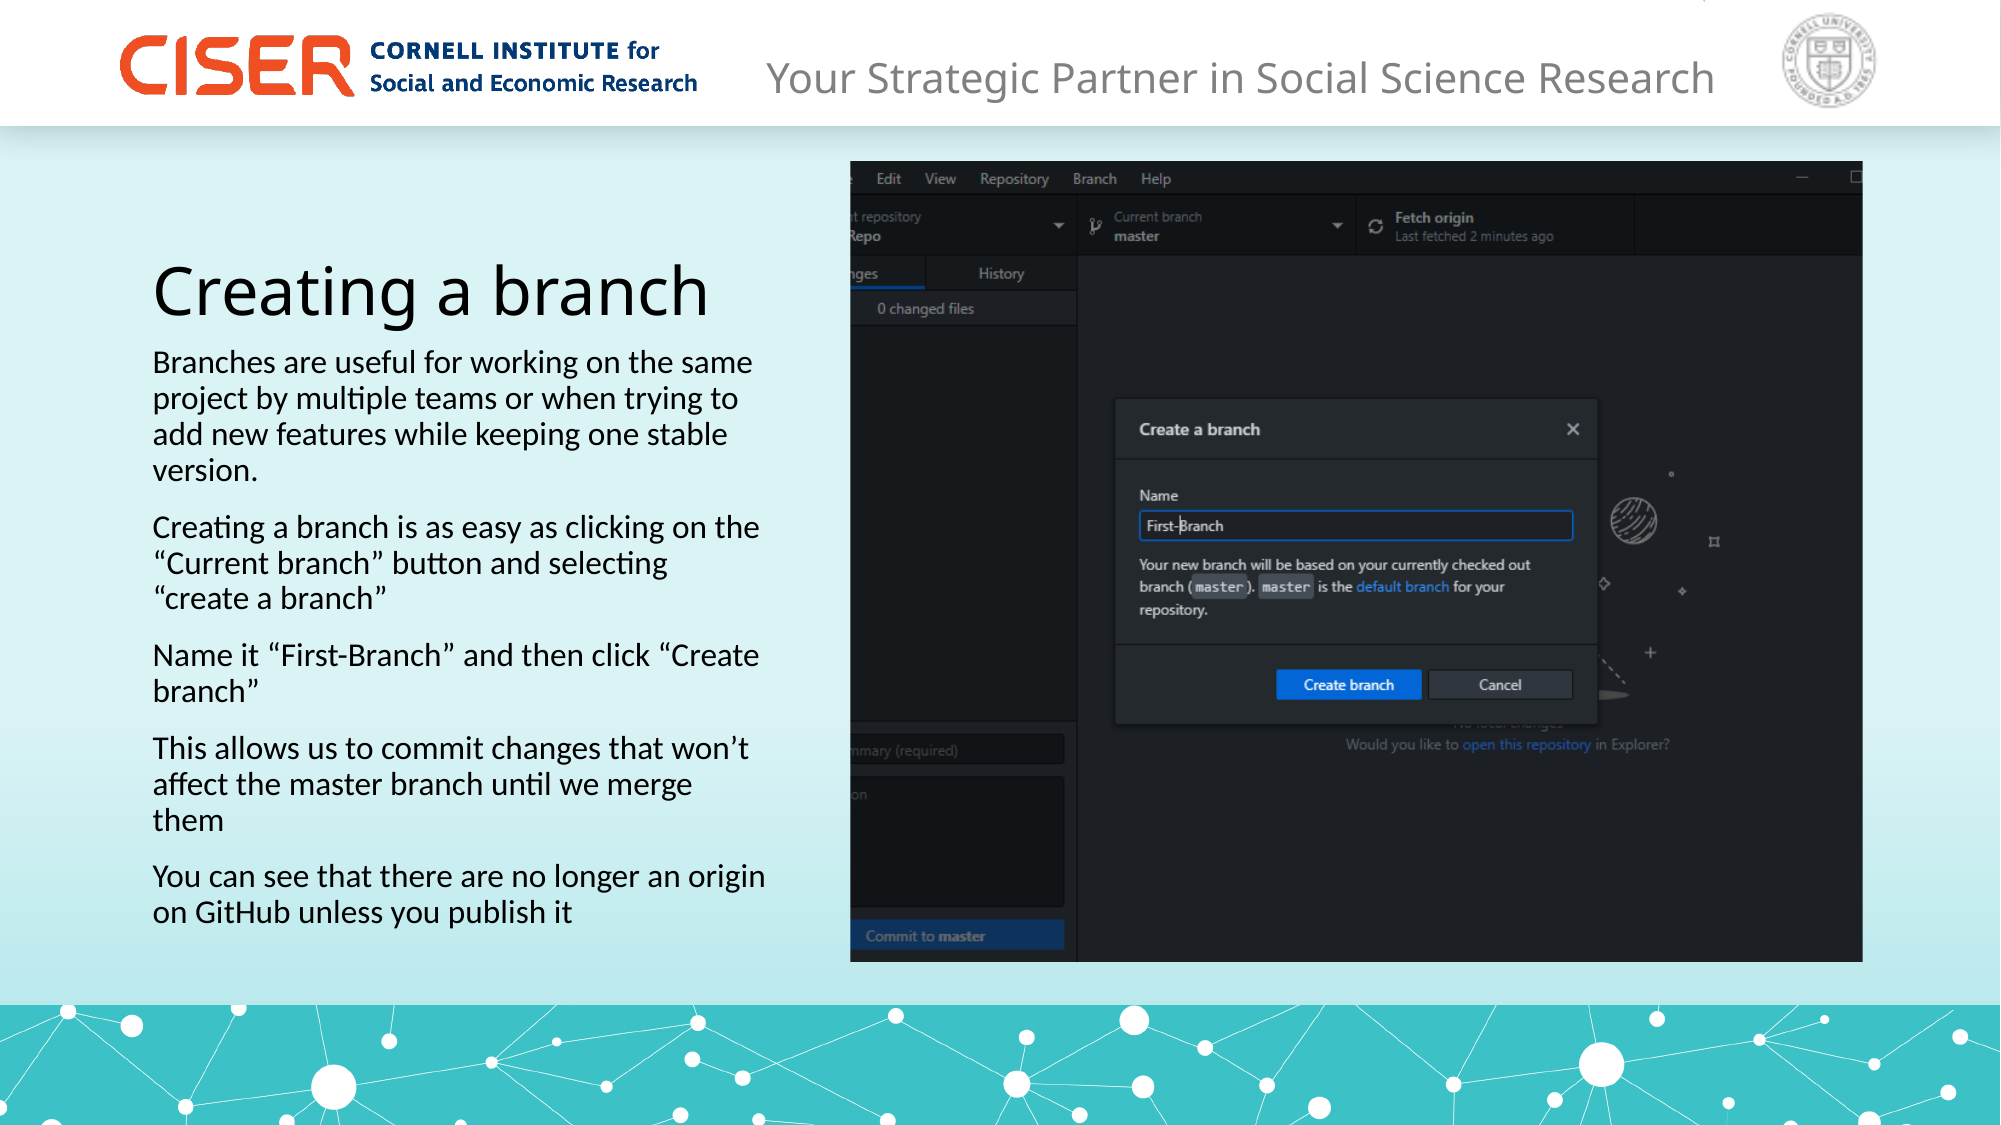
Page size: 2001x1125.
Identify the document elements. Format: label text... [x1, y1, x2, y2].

title Creating a branch [137, 75, 783, 337]
picture [53, 0, 763, 125]
picture [0, 1005, 2000, 1125]
text_box [0, 125, 2000, 1005]
picture [850, 161, 1863, 962]
list Branches are useful for working on the same project by multiple teams or when trying to add new features while keeping one stable version. Creating a branch is as easy as clicking on the “Current branch” button and selecting “create a branch” Name it “First-Branch” and then click “Create branch” This allows us to commit changes that won’t affect the master branch until we merge them You can see that there are no longer an origin on GitHub unless you publish it [137, 337, 783, 963]
